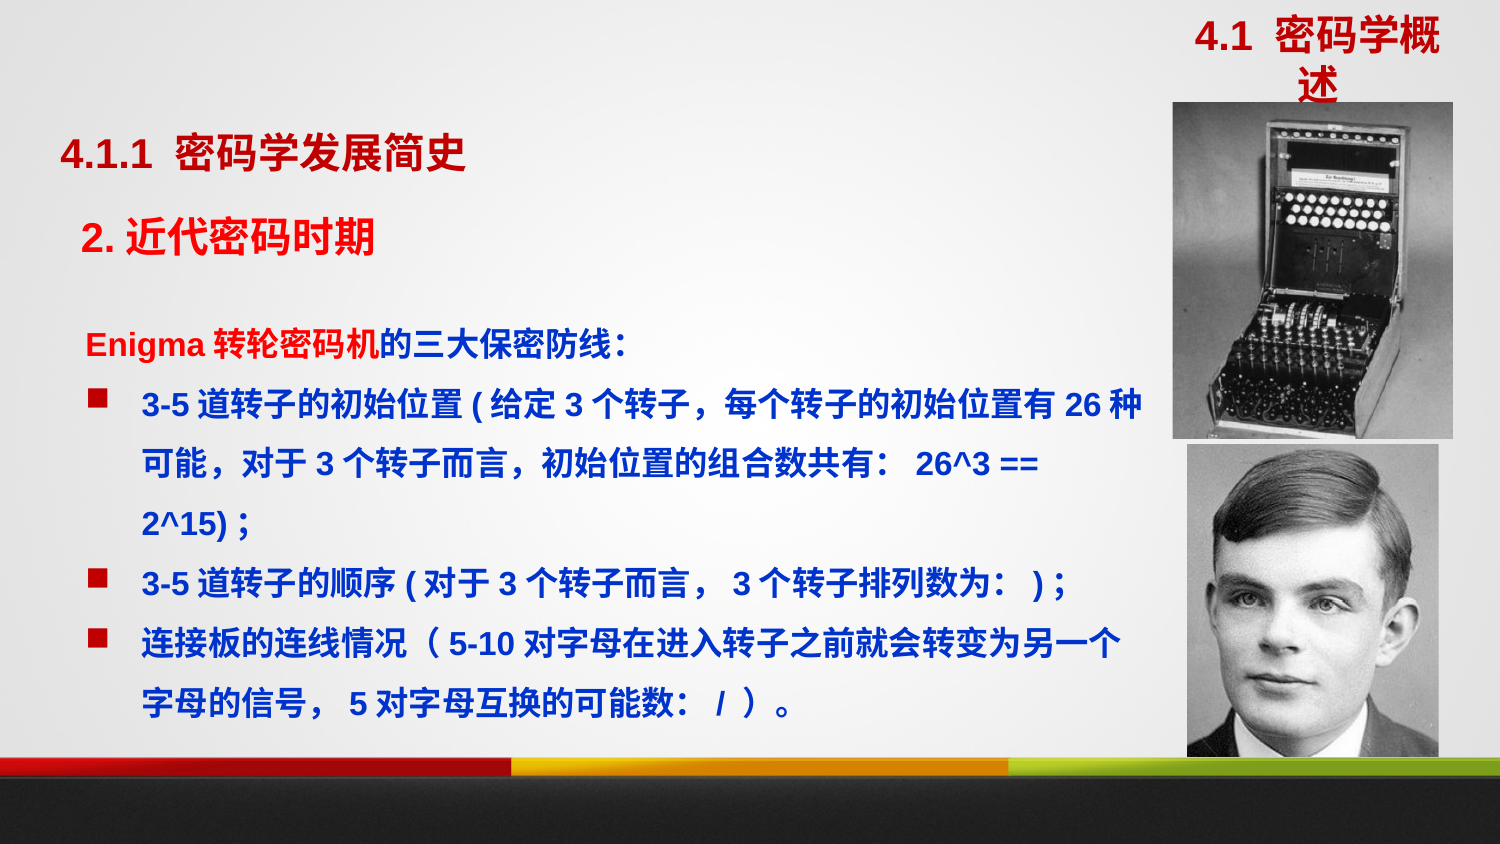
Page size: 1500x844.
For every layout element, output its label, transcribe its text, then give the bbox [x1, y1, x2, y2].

title 2.近代密码时期 [46, 198, 411, 274]
text_box 4.1.1 密码学发展简史 [35, 117, 493, 188]
text_box 4.1 密码学概述 [1160, 23, 1477, 94]
picture [0, 0, 1500, 844]
